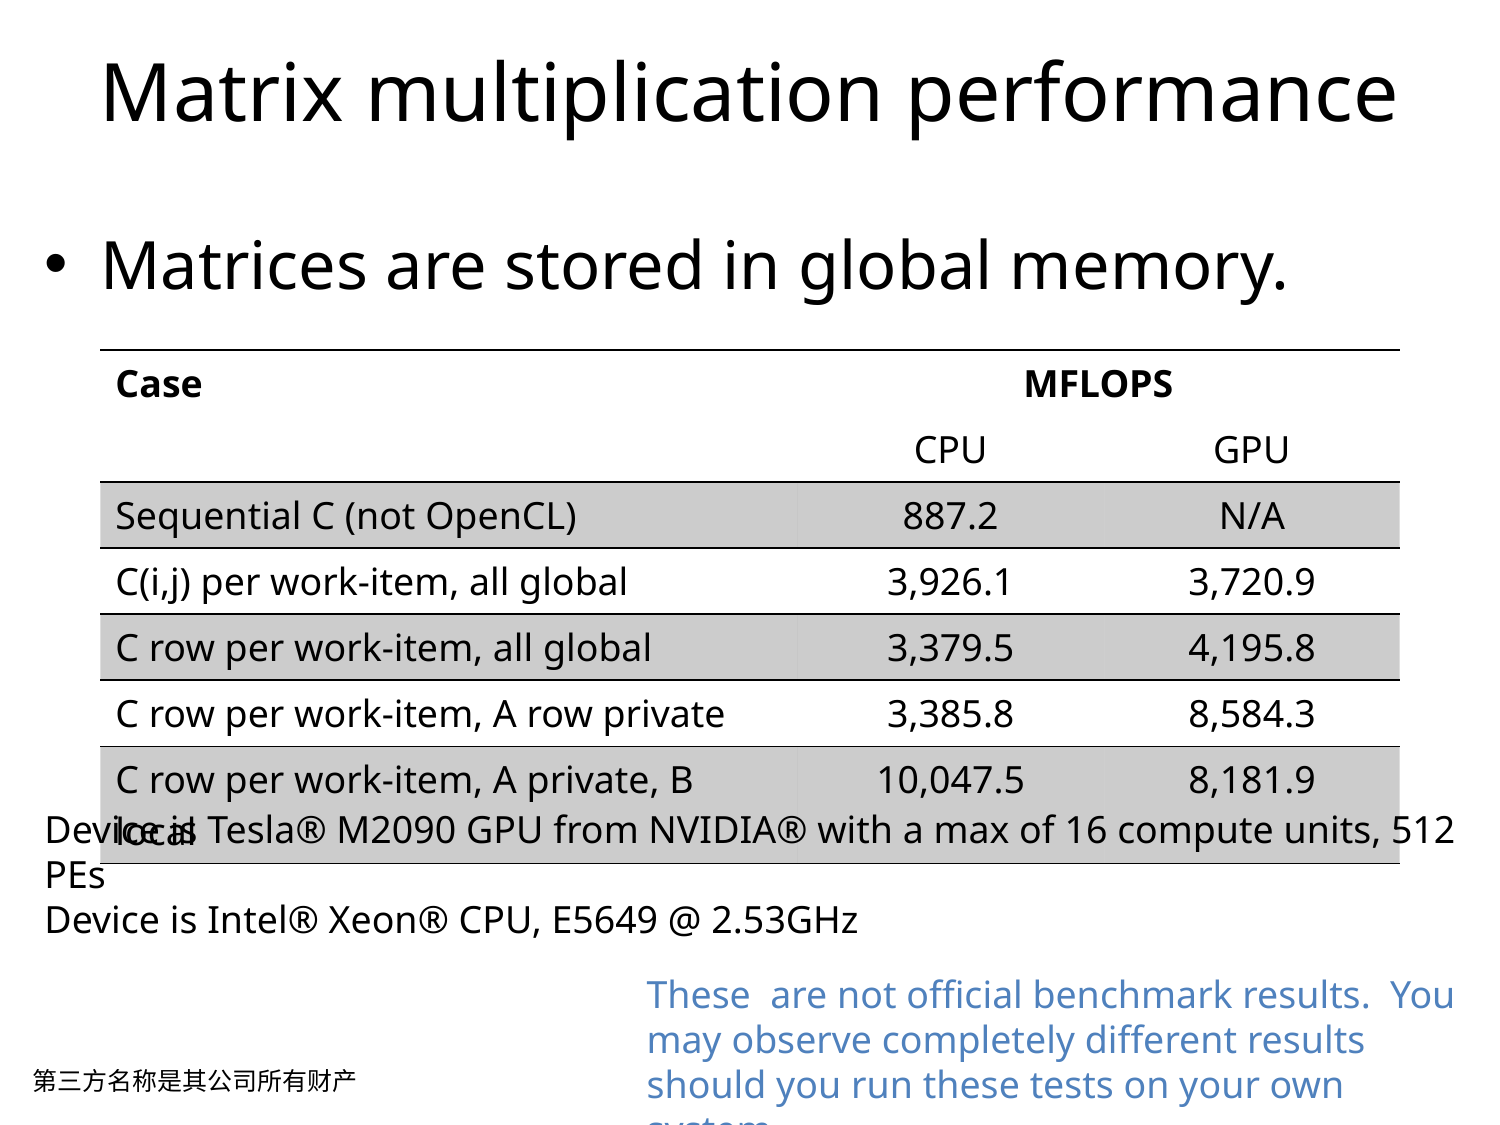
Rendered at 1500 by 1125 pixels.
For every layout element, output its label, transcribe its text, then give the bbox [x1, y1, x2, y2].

table_cell C(i,j) per work-item, all global [100, 549, 797, 613]
table_cell C row per work-item, A private, B local [100, 747, 797, 798]
table_cell 3,926.1 [797, 549, 1104, 613]
text_box Matrices are stored in global memory. [29, 215, 1471, 350]
table_cell 887.2 [797, 483, 1104, 547]
table_cell 8,584.3 [1104, 681, 1400, 746]
table_cell 10,047.5 [797, 747, 1104, 798]
table_cell C row per work-item, A row private [100, 681, 797, 746]
text_box Matrix multiplication performance [74, 0, 1425, 183]
table_cell 3,379.5 [797, 615, 1104, 679]
table_cell C row per work-item, all global [100, 615, 797, 679]
table_cell GPU [1104, 416, 1400, 481]
table_cell 8,181.9 [1104, 747, 1400, 798]
table_cell 3,385.8 [797, 681, 1104, 746]
table_cell 4,195.8 [1104, 615, 1400, 679]
table_cell 3,720.9 [1104, 549, 1400, 613]
table_cell Sequential C (not OpenCL) [100, 483, 797, 547]
text_box 第三方名称是其公司所有财产 [17, 1058, 631, 1125]
table_cell CPU [797, 416, 1104, 481]
table_header Case [100, 351, 797, 481]
text_box These are not official benchmark results. You may observe completely different results should you run these tests on your own system. [631, 964, 1488, 1125]
table_cell N/A [1104, 483, 1400, 547]
text_box Device is Tesla® M2090 GPU from NVIDIA® with a max of 16 compute units, 512 PEs Device is Intel® Xeon® CPU, E5649 @ 2.53GHz [29, 798, 1488, 949]
table_header MFLOPS [797, 351, 1400, 416]
